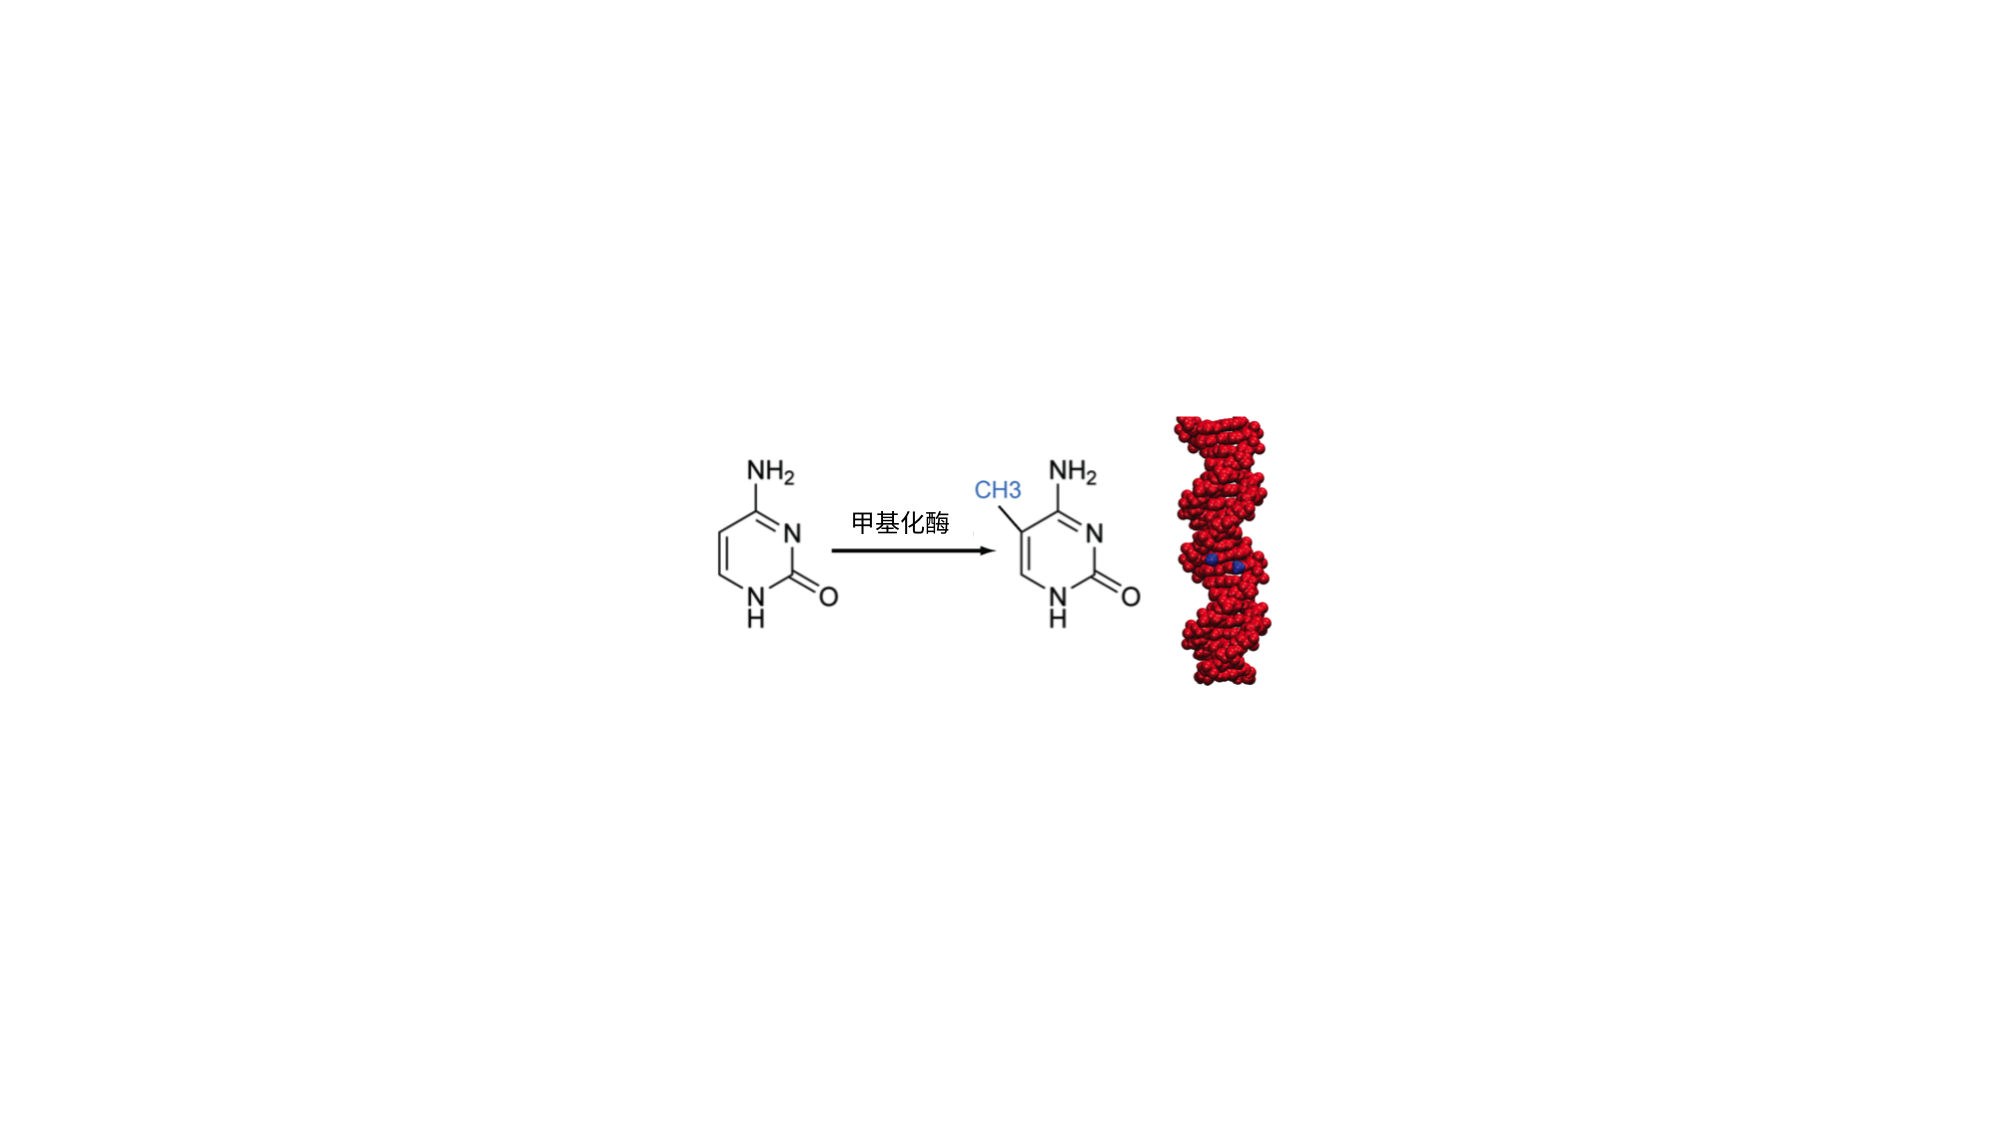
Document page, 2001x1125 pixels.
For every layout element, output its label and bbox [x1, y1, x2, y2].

text_box [706, 416, 1293, 705]
